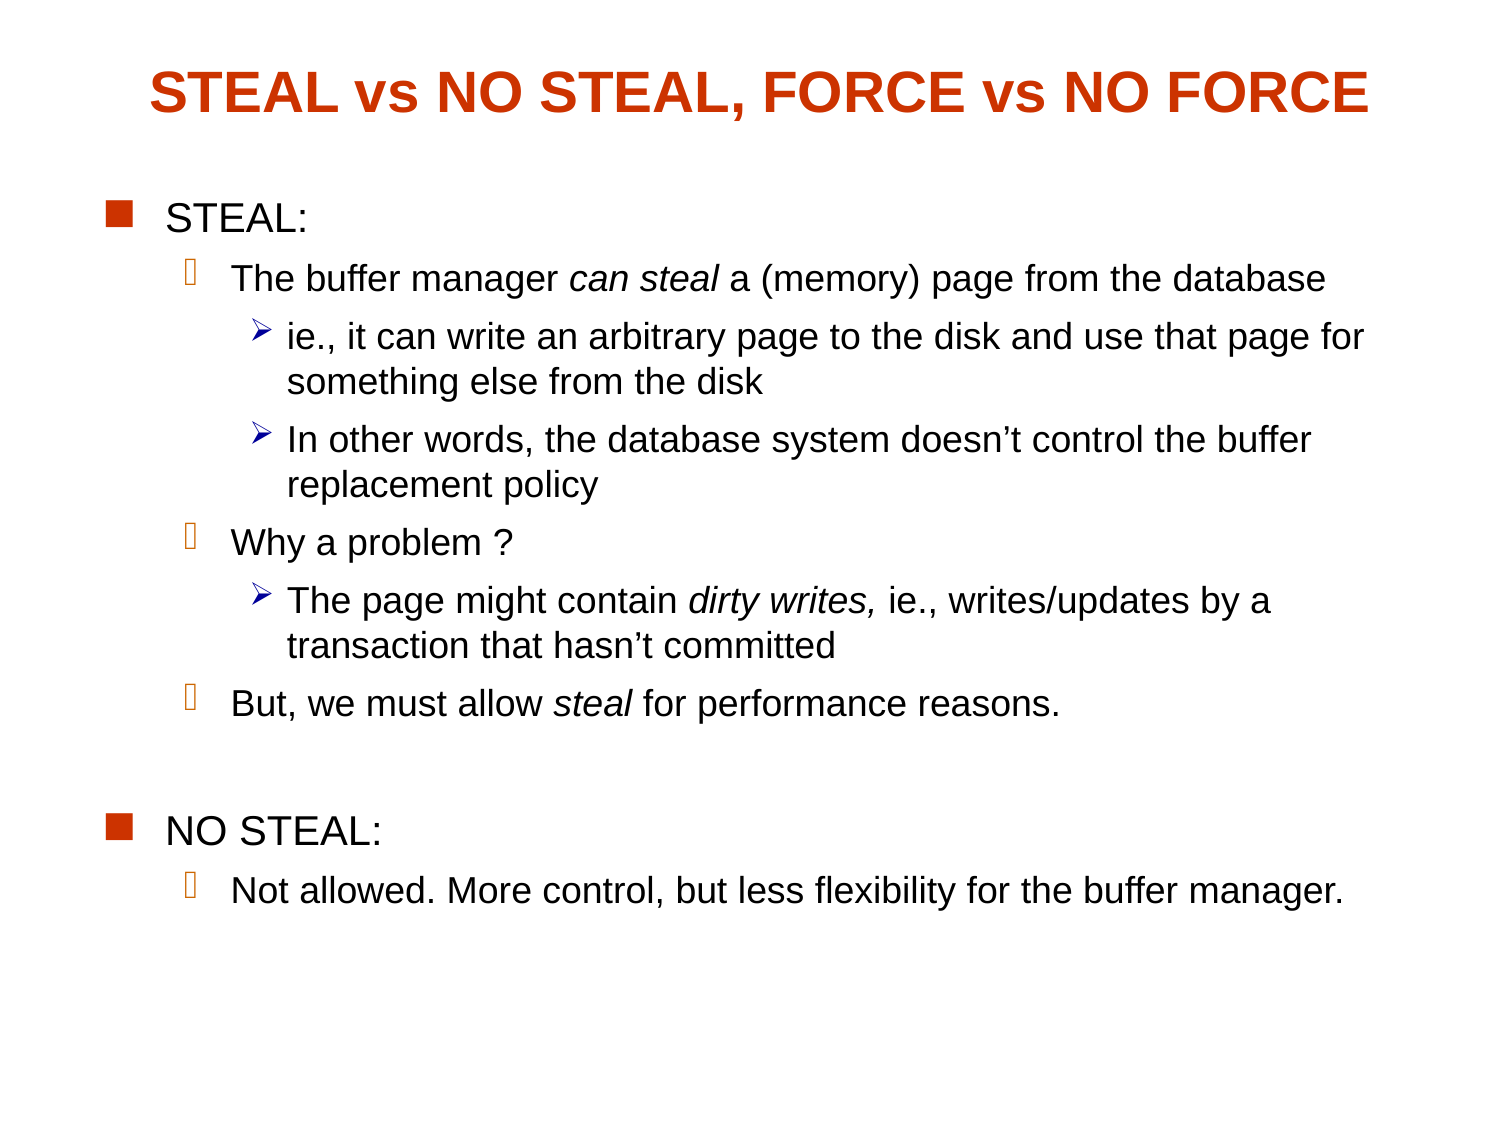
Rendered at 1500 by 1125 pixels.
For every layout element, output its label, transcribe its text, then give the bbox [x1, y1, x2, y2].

list STEAL: The buffer manager can steal a (memory) page from the database ie., it can write an arbitrary page to the disk and use that page for something else from the disk In other words, the database system doesn’t control the buffer replacement policy Why a problem ? The page might contain dirty writes, ie., writes/updates by a transaction that hasn’t committed But, we must allow steal for performance reasons. NO STEAL: Not allowed. More control, but less flexibility for the buffer manager. [93, 182, 1382, 984]
title STEAL vs NO STEAL, FORCE vs NO FORCE [97, 30, 1423, 132]
